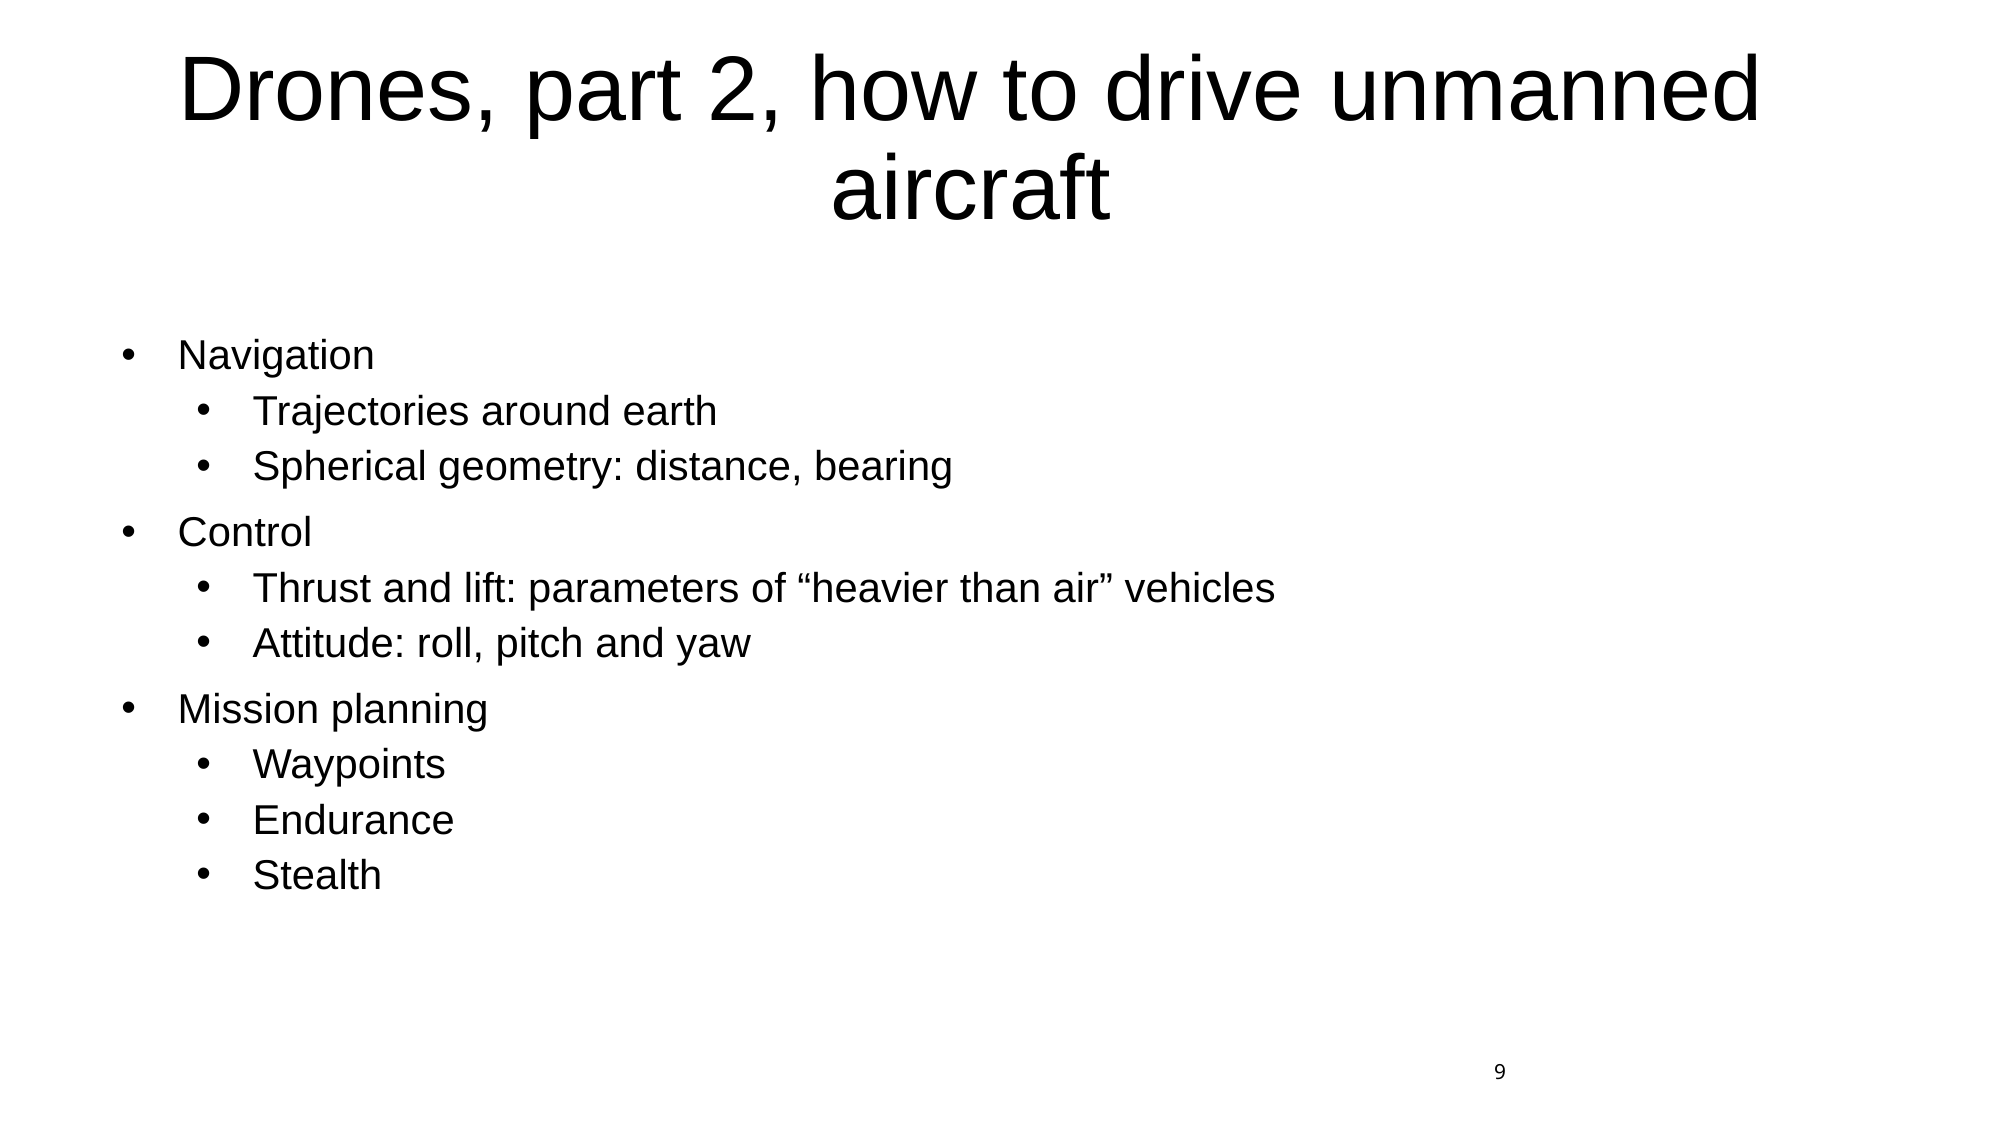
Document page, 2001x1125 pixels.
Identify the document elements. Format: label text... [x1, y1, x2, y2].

list Navigation Trajectories around earth Spherical geometry: distance, bearing Control Thrust and lift: parameters of “heavier than air” vehicles Attitude: roll, pitch and yaw Mission planning Waypoints Endurance Stealth [106, 326, 1930, 1103]
title Drones, part 2, how to drive unmanned aircraft [43, 69, 1899, 212]
slide_number 9 [1325, 1042, 1675, 1103]
